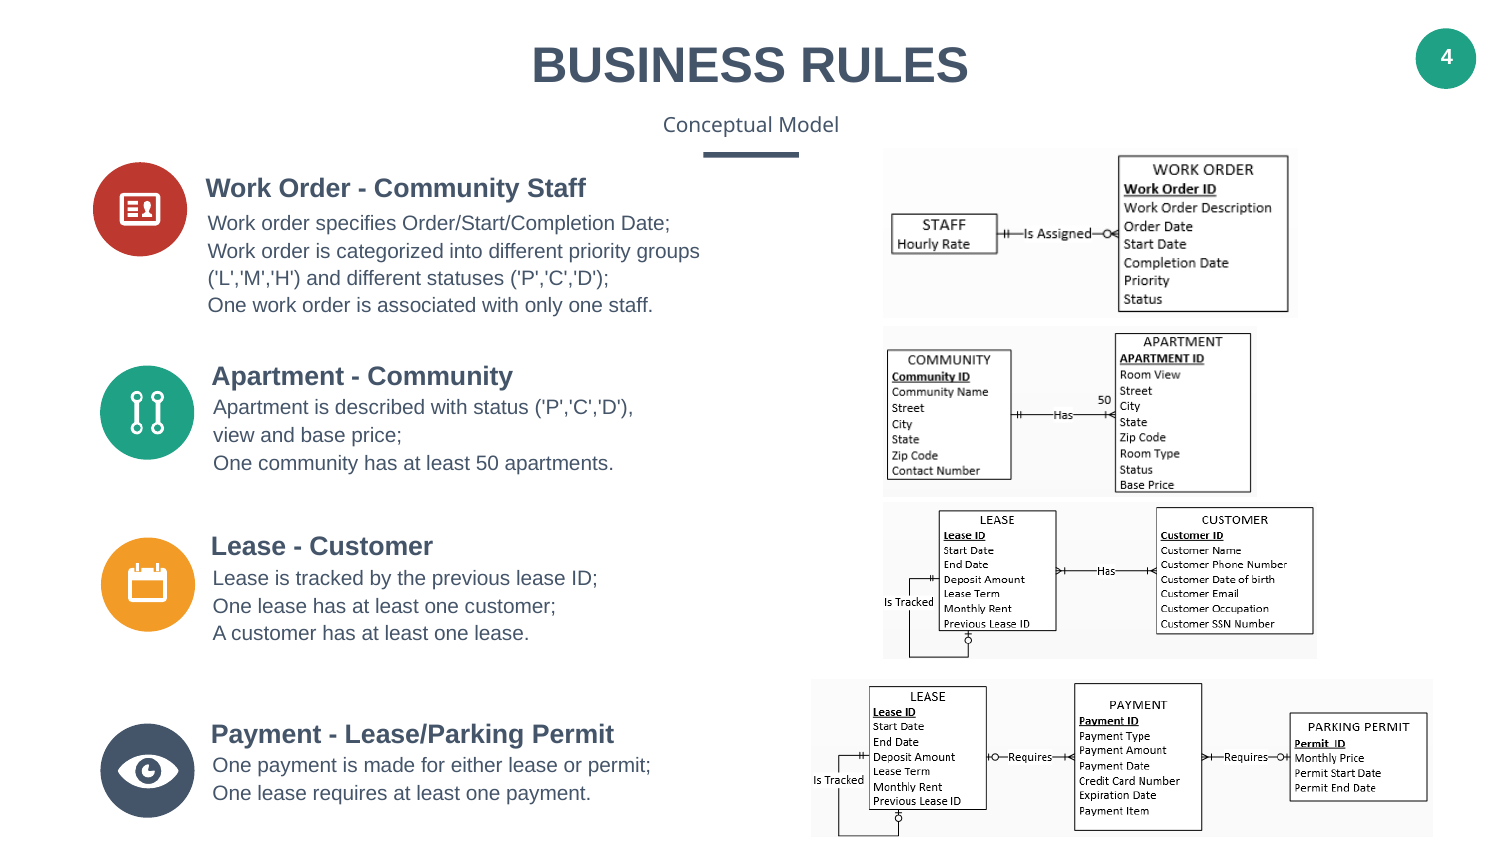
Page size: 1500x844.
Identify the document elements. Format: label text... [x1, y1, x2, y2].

picture [883, 326, 1257, 497]
picture [883, 502, 1317, 660]
text_box [130, 390, 143, 435]
text_box [128, 563, 167, 603]
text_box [105, 29, 1396, 158]
text_box Payment - Lease/Parking Permit [197, 709, 673, 756]
text_box [117, 754, 179, 789]
text_box Work Order - Community Staff [192, 166, 637, 210]
text_box Lease is tracked by the previous lease ID; One lease has at least one customer; A customer has at least one lease. [199, 555, 644, 637]
text_box [151, 390, 165, 435]
text_box [100, 365, 195, 460]
picture [811, 679, 1433, 837]
text_box Apartment is described with status ('P','C','D'), view and base price; One community has at least 50 apartments. [199, 385, 689, 466]
text_box Work order specifies Order/Start/Completion Date; Work order is categorized into different priority groups ('L','M','H') and different statuses ('P','C','D'); One work order is associated with only one staff. [193, 200, 770, 282]
text_box Lease - Customer [197, 522, 545, 569]
text_box [100, 537, 196, 632]
text_box [119, 192, 161, 226]
text_box Apartment - Community [197, 351, 595, 398]
text_box One payment is made for either lease or permit; One lease requires at least one payment. [199, 742, 715, 824]
text_box [100, 723, 195, 818]
text_box [93, 166, 188, 257]
picture [883, 147, 1298, 319]
